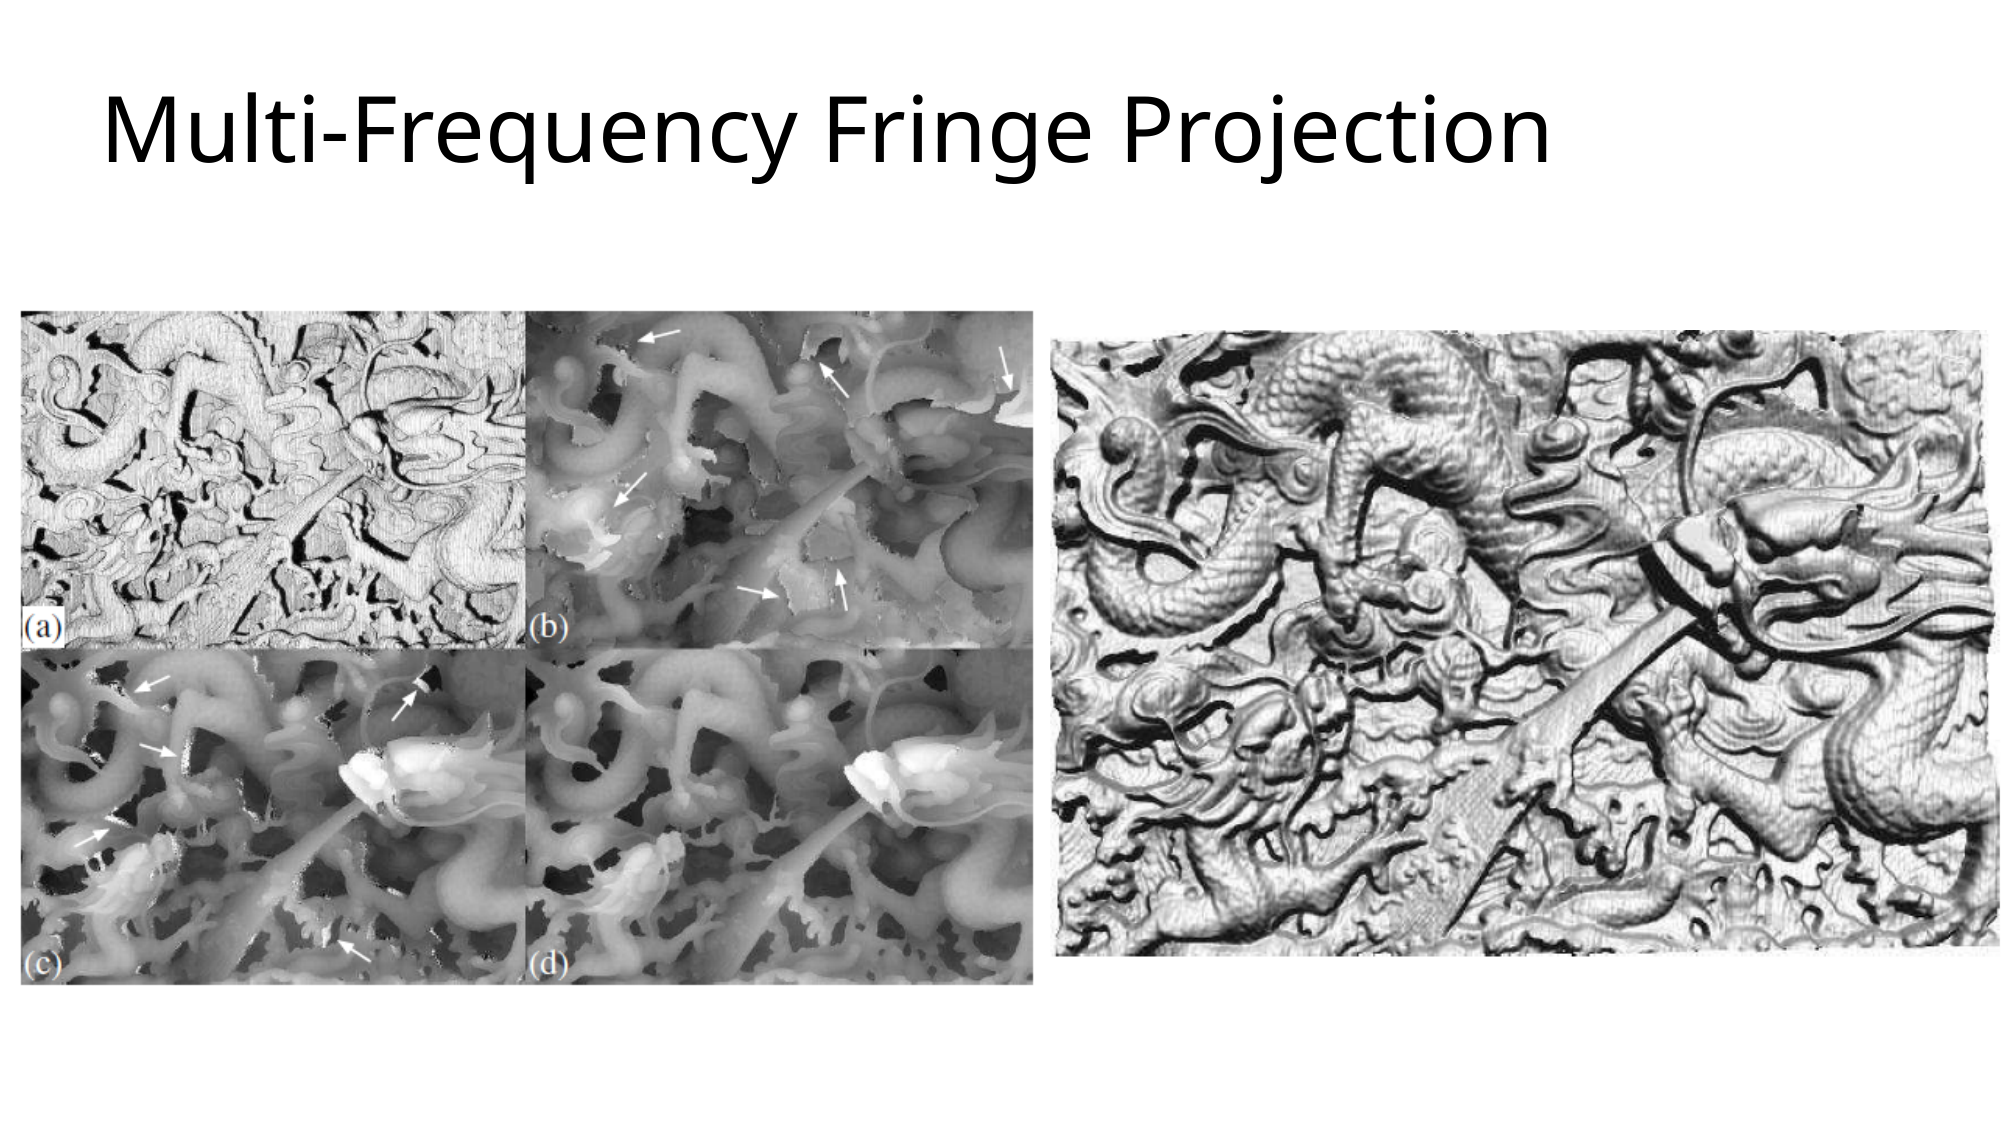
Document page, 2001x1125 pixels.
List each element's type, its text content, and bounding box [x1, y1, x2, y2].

picture [15, 302, 2000, 991]
title Multi-Frequency Fringe Projection [85, 23, 1811, 242]
